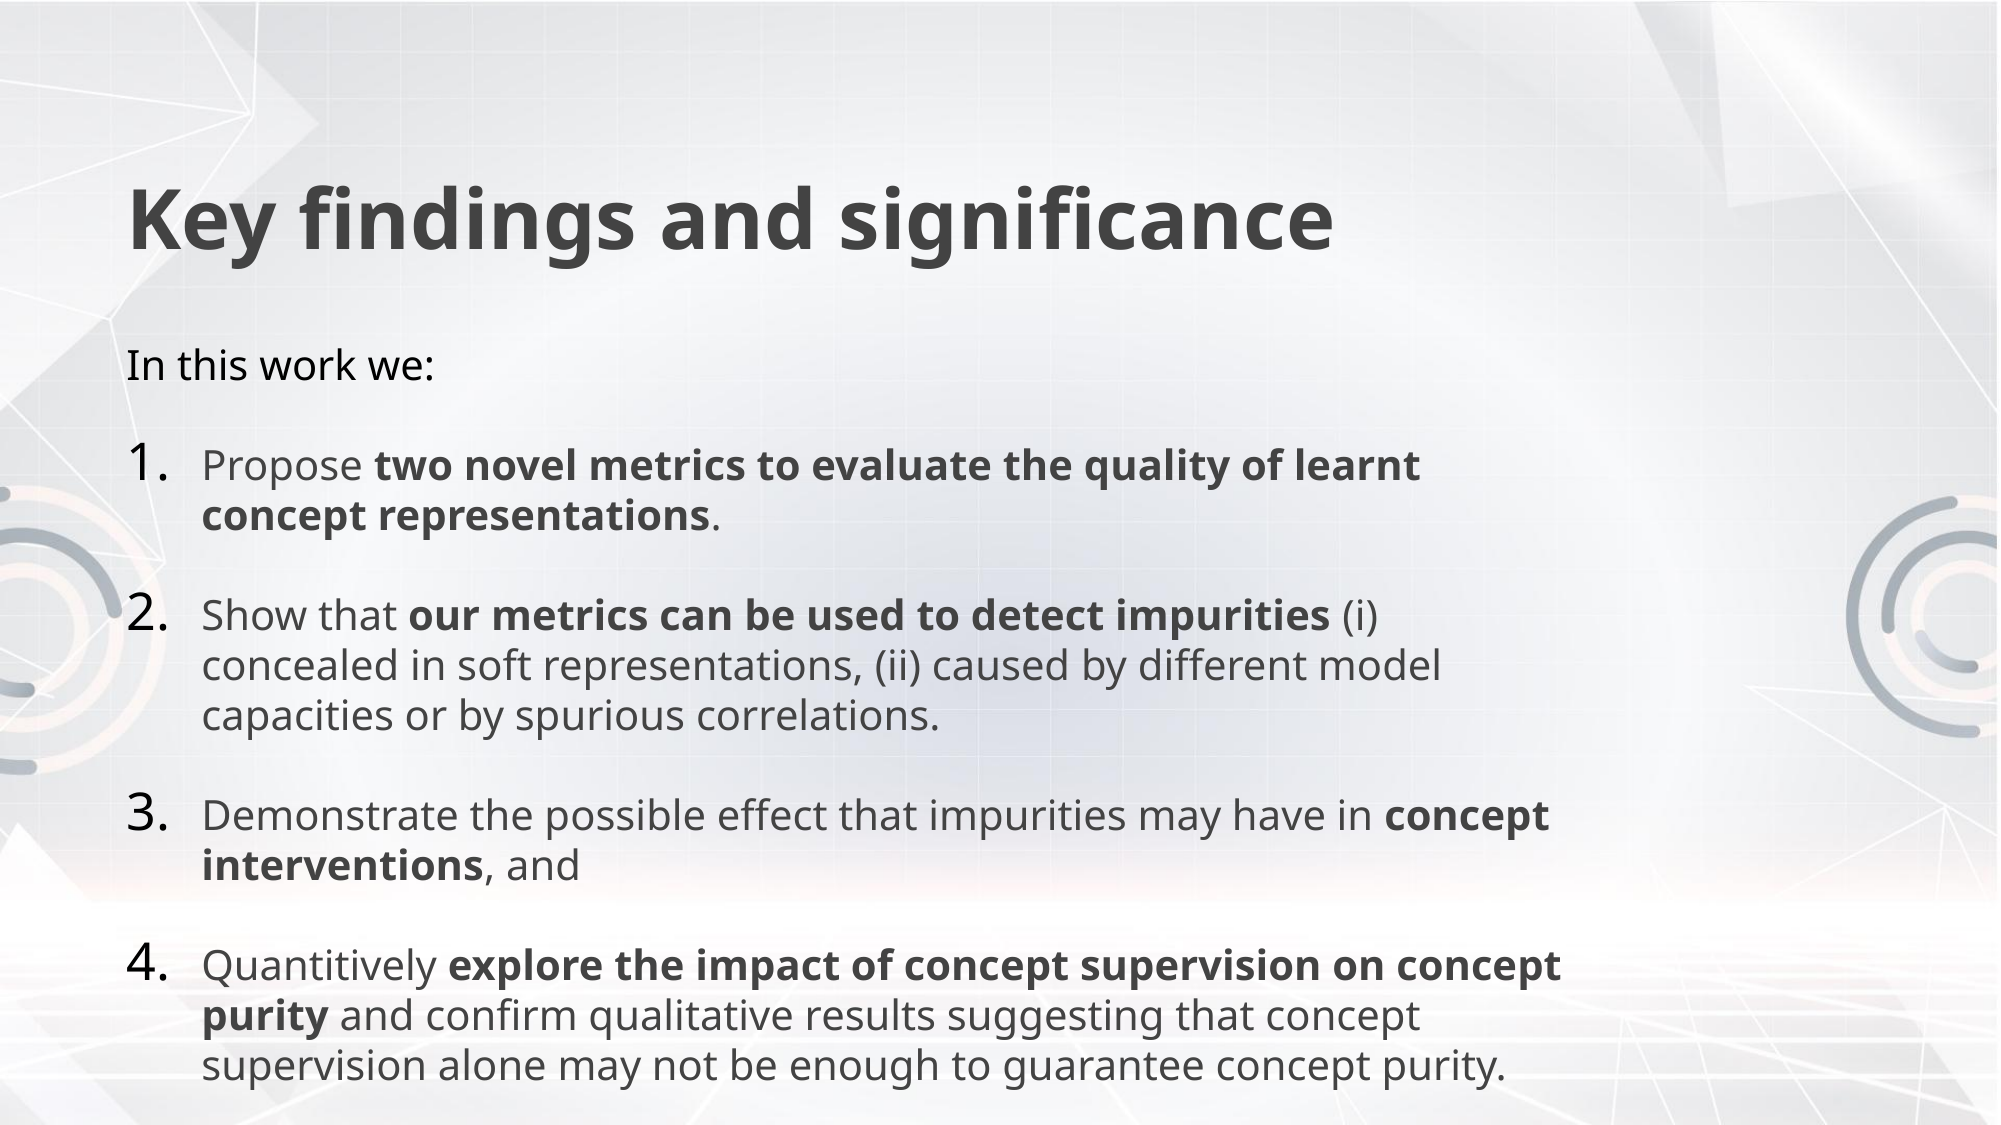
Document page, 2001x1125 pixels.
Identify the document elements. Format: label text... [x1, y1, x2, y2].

text_box In this work we: Propose two novel metrics to evaluate the quality of learnt concept representations. Show that our metrics can be used to detect impurities (i) concealed in soft representations, (ii) caused by different model capacities or by spurious correlations. Demonstrate the possible effect that impurities may have in concept interventions, and Quantitively explore the impact of concept supervision on concept purity and confirm qualitative results suggesting that concept supervision alone may not be enough to guarantee concept purity. [111, 331, 1599, 1125]
title Key findings and significance [111, 97, 1889, 282]
picture [0, 0, 2000, 1125]
